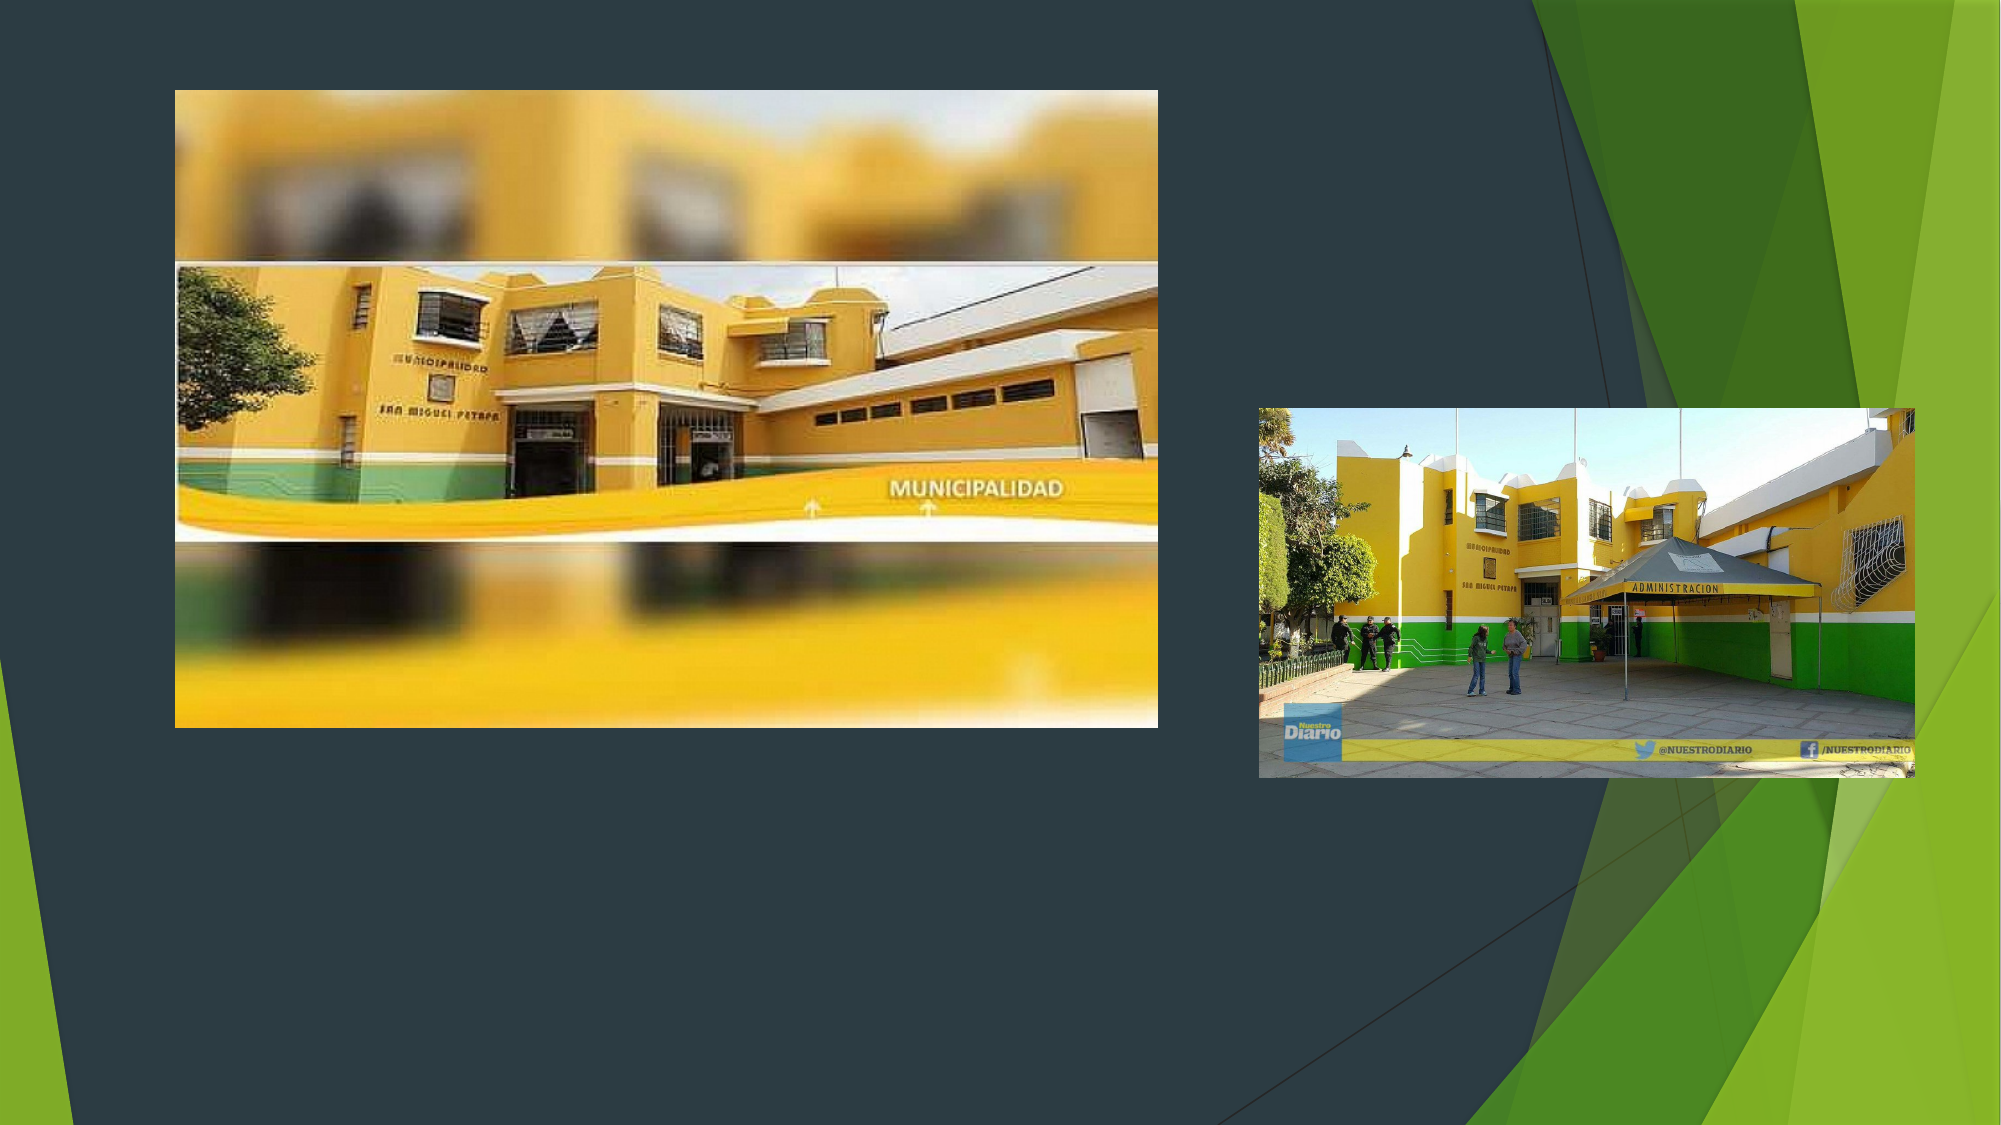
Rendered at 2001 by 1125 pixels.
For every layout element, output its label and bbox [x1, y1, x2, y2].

list [174, 90, 1158, 728]
picture [1259, 408, 1915, 778]
